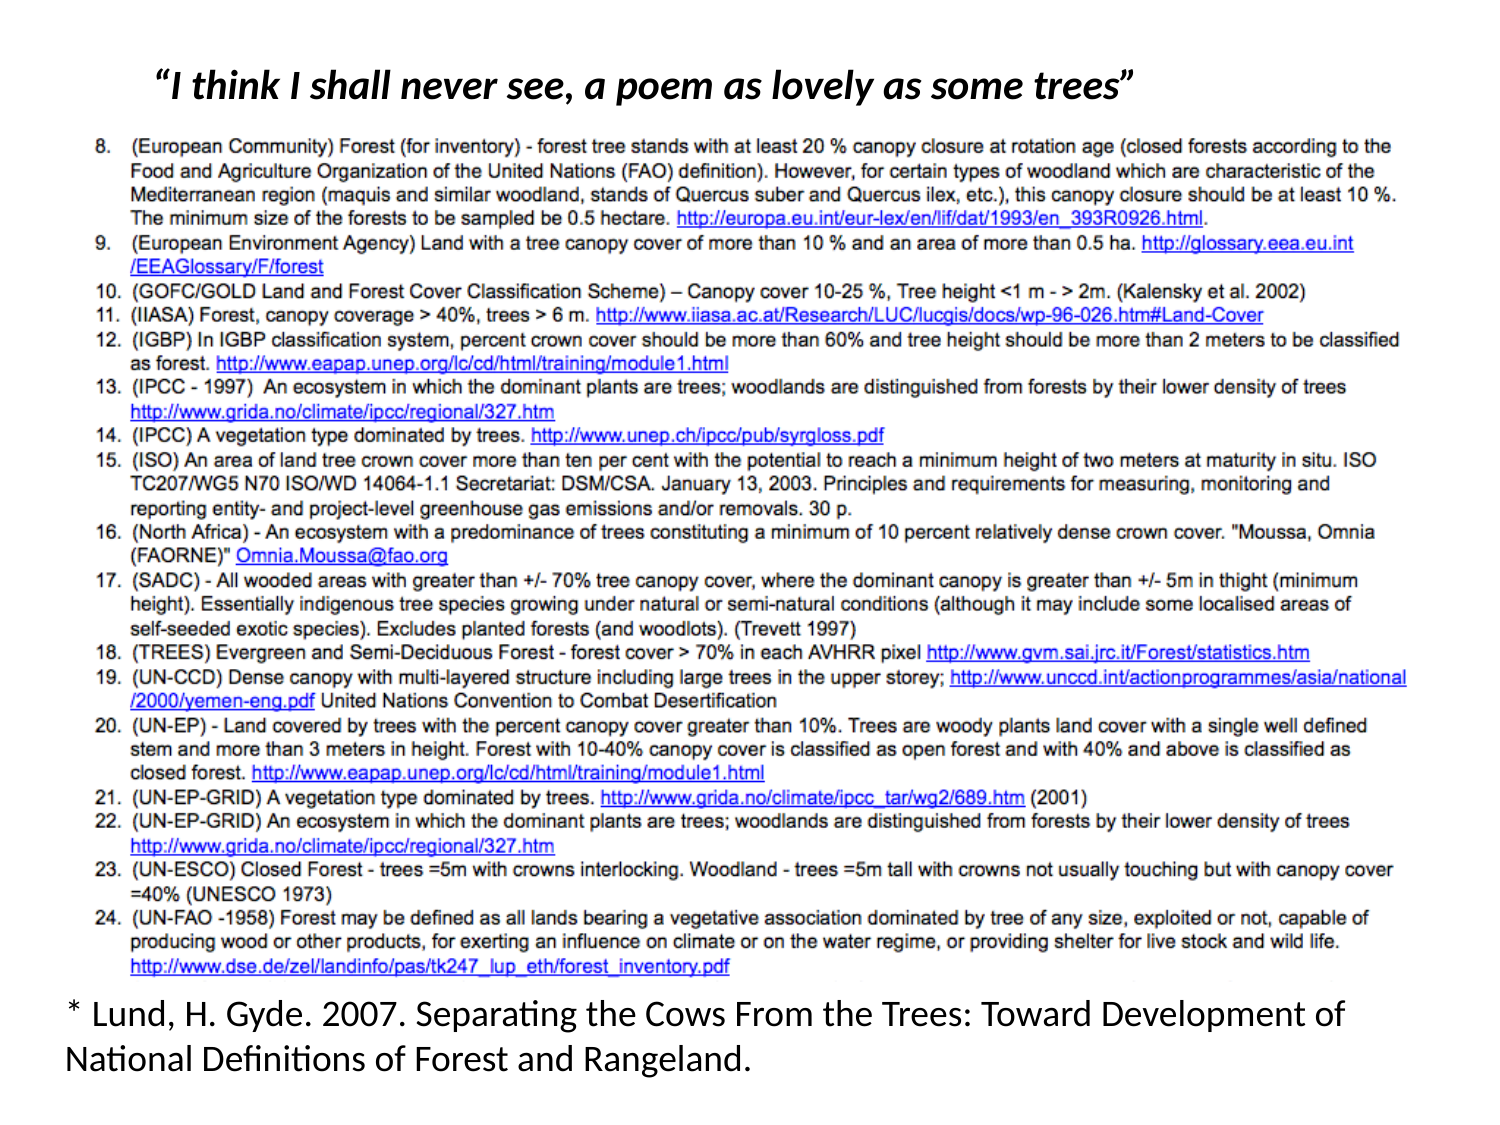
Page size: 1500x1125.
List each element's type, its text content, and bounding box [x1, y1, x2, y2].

picture [85, 137, 1411, 982]
text_box “I think I shall never see, a poem as lovely as some trees” [137, 50, 1373, 135]
text_box * Lund, H. Gyde. 2007. Separating the Cows From the Trees: Toward Development of National Definitions of Forest and Rangeland. [50, 981, 1425, 1087]
